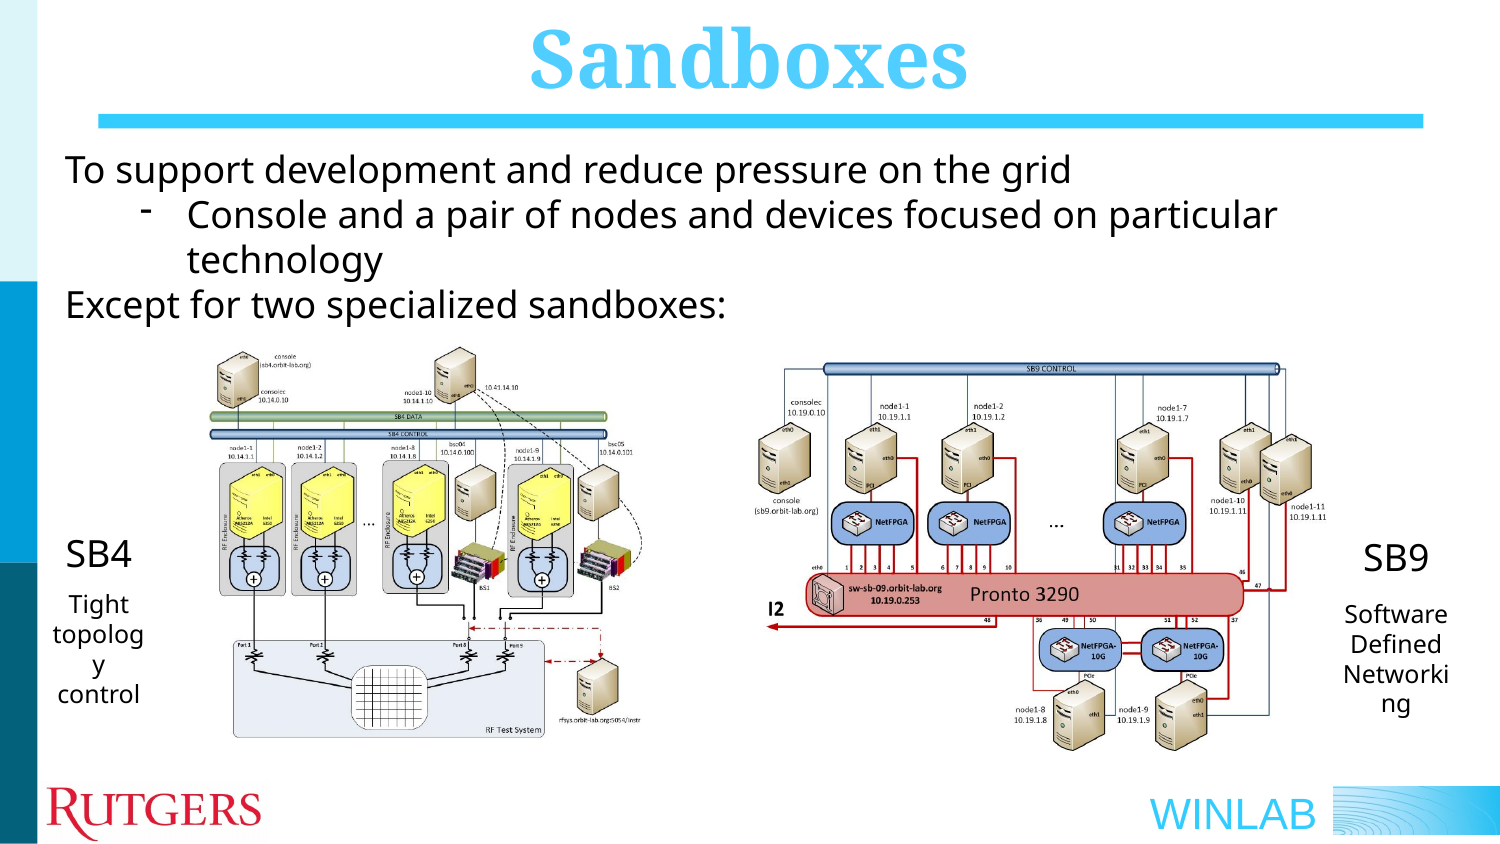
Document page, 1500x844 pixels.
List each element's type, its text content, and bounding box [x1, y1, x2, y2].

text_box Software Defined Networking [1332, 590, 1472, 726]
text_box SB4 [50, 522, 147, 580]
text_box Tight topology control [37, 580, 161, 716]
text_box To support development and reduce pressure on the grid Console and a pair of nodes and devices focused on particular technology Except for two specialized sandboxes: [50, 138, 1425, 334]
picture [1333, 786, 1500, 835]
picture [41, 781, 269, 842]
picture [754, 362, 1328, 752]
title Sandboxes [0, 0, 1500, 113]
picture [209, 346, 642, 739]
text_box SB9 [1348, 526, 1445, 587]
